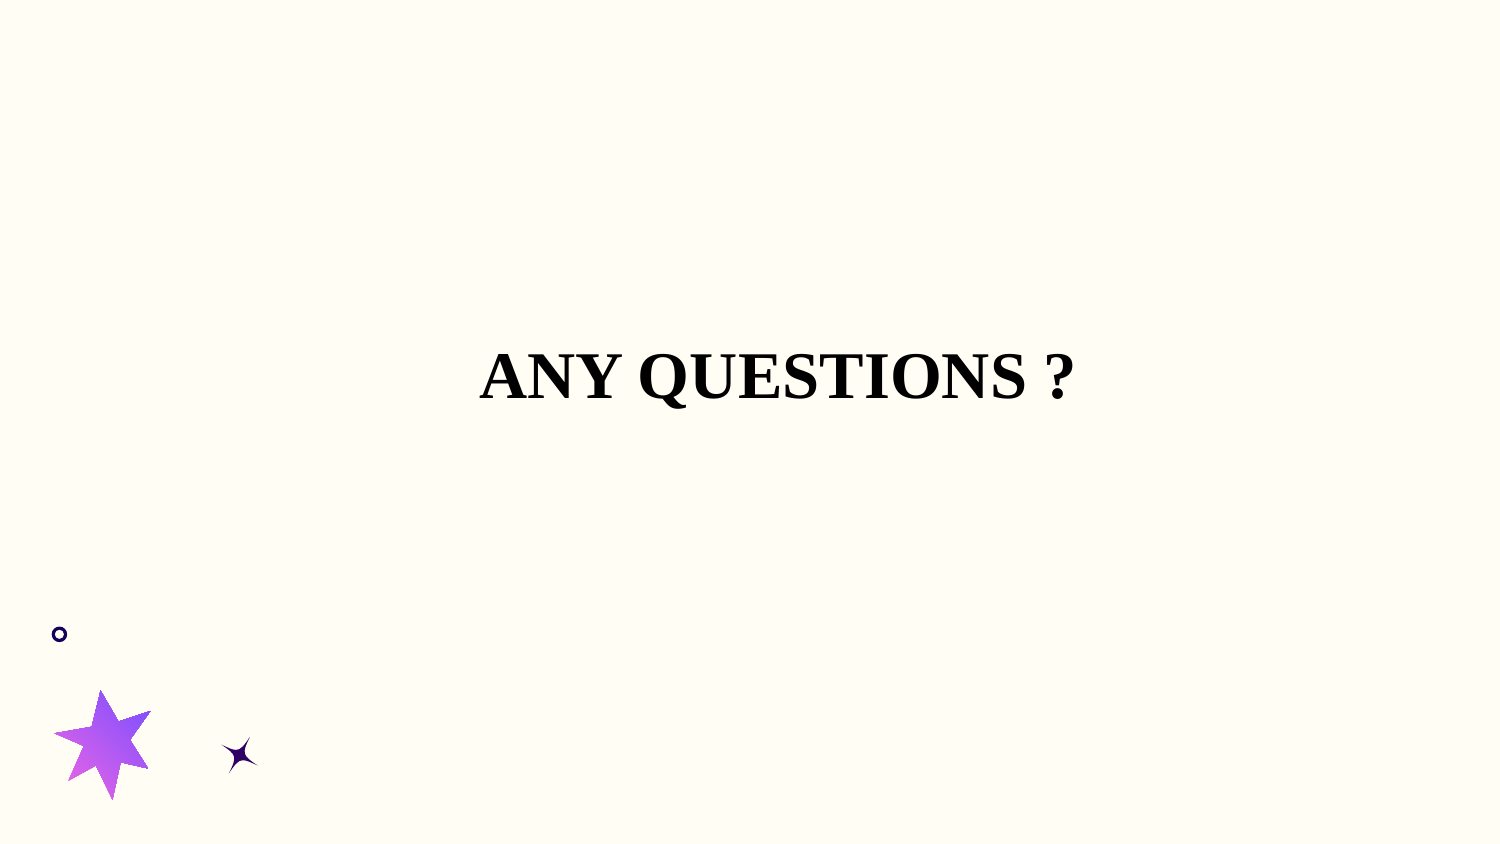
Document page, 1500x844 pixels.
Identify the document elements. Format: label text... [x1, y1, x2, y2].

text_box ANY QUESTIONS ? [464, 324, 1467, 419]
